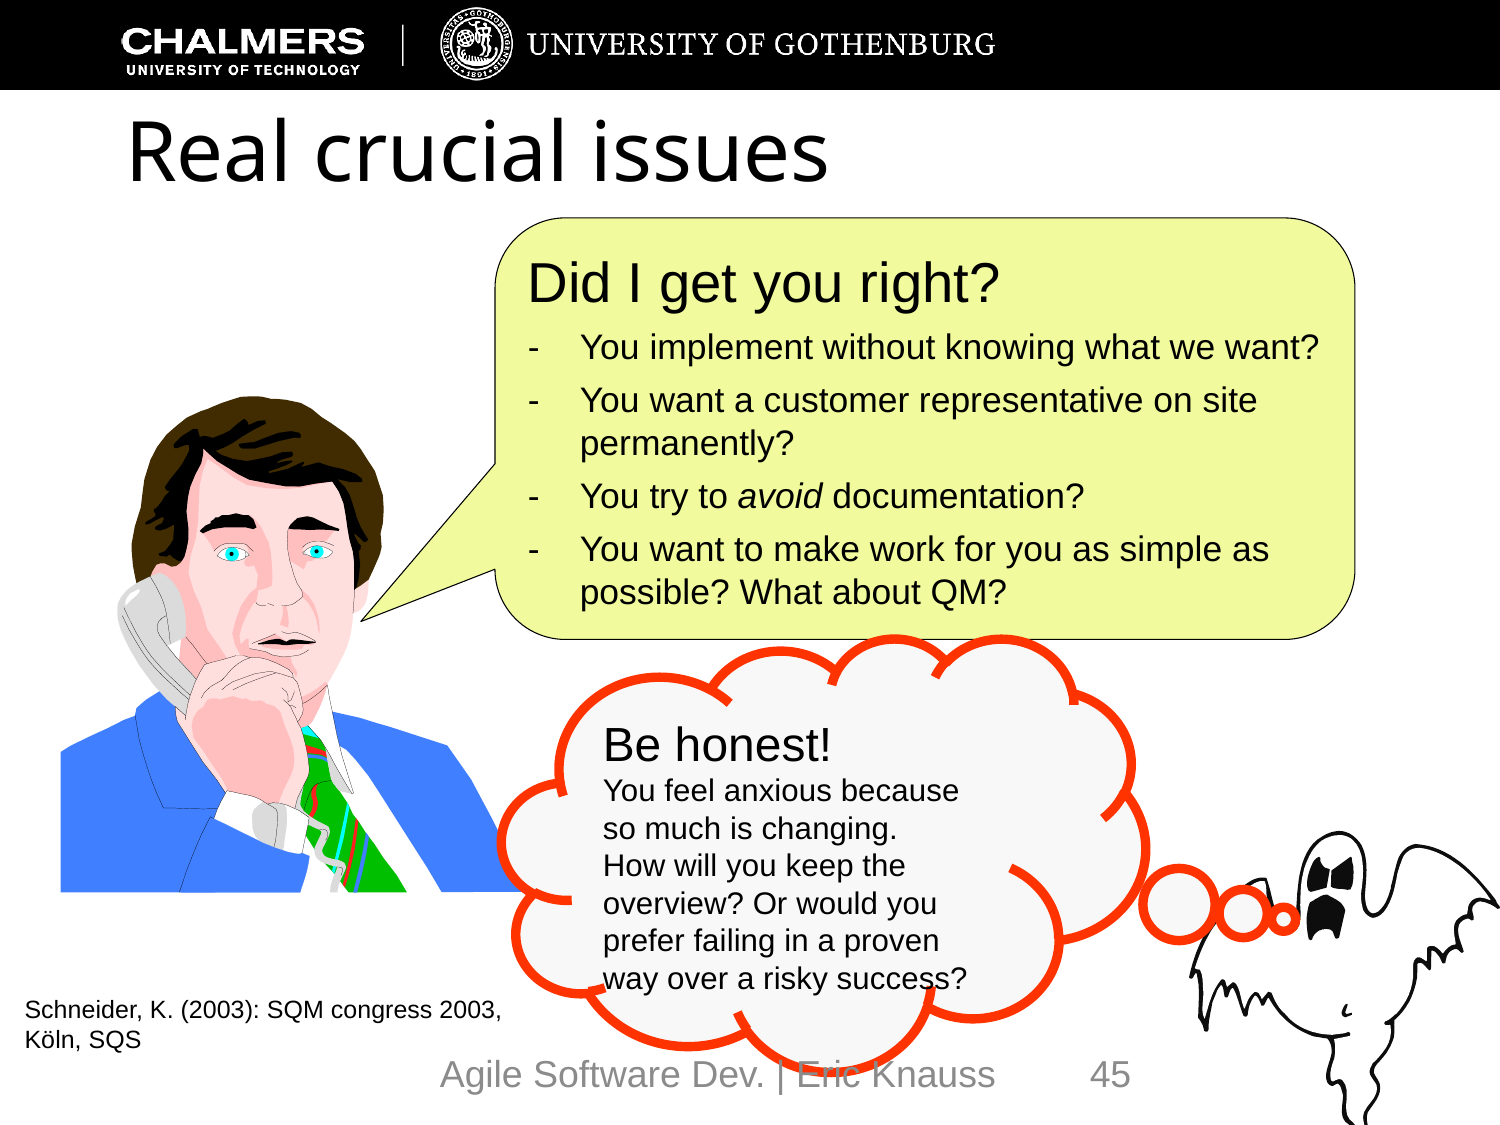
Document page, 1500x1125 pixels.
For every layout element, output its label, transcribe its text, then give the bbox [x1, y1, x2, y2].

text_box Schneider, K. (2003): SQM congress 2003, Köln, SQS [9, 986, 496, 1061]
title Real crucial issues [112, 92, 1388, 242]
picture [60, 396, 529, 893]
picture [112, 7, 999, 84]
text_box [501, 637, 1500, 1125]
text_box Agile Software Dev. | Eric Knauss [425, 1042, 496, 1103]
text_box Did I get you right? - You implement without knowing what we want? - You want a customer representative on site permanently? - You try to avoid documentation? - You want to make work for you as simple as possible? What about QM? [495, 217, 1355, 636]
